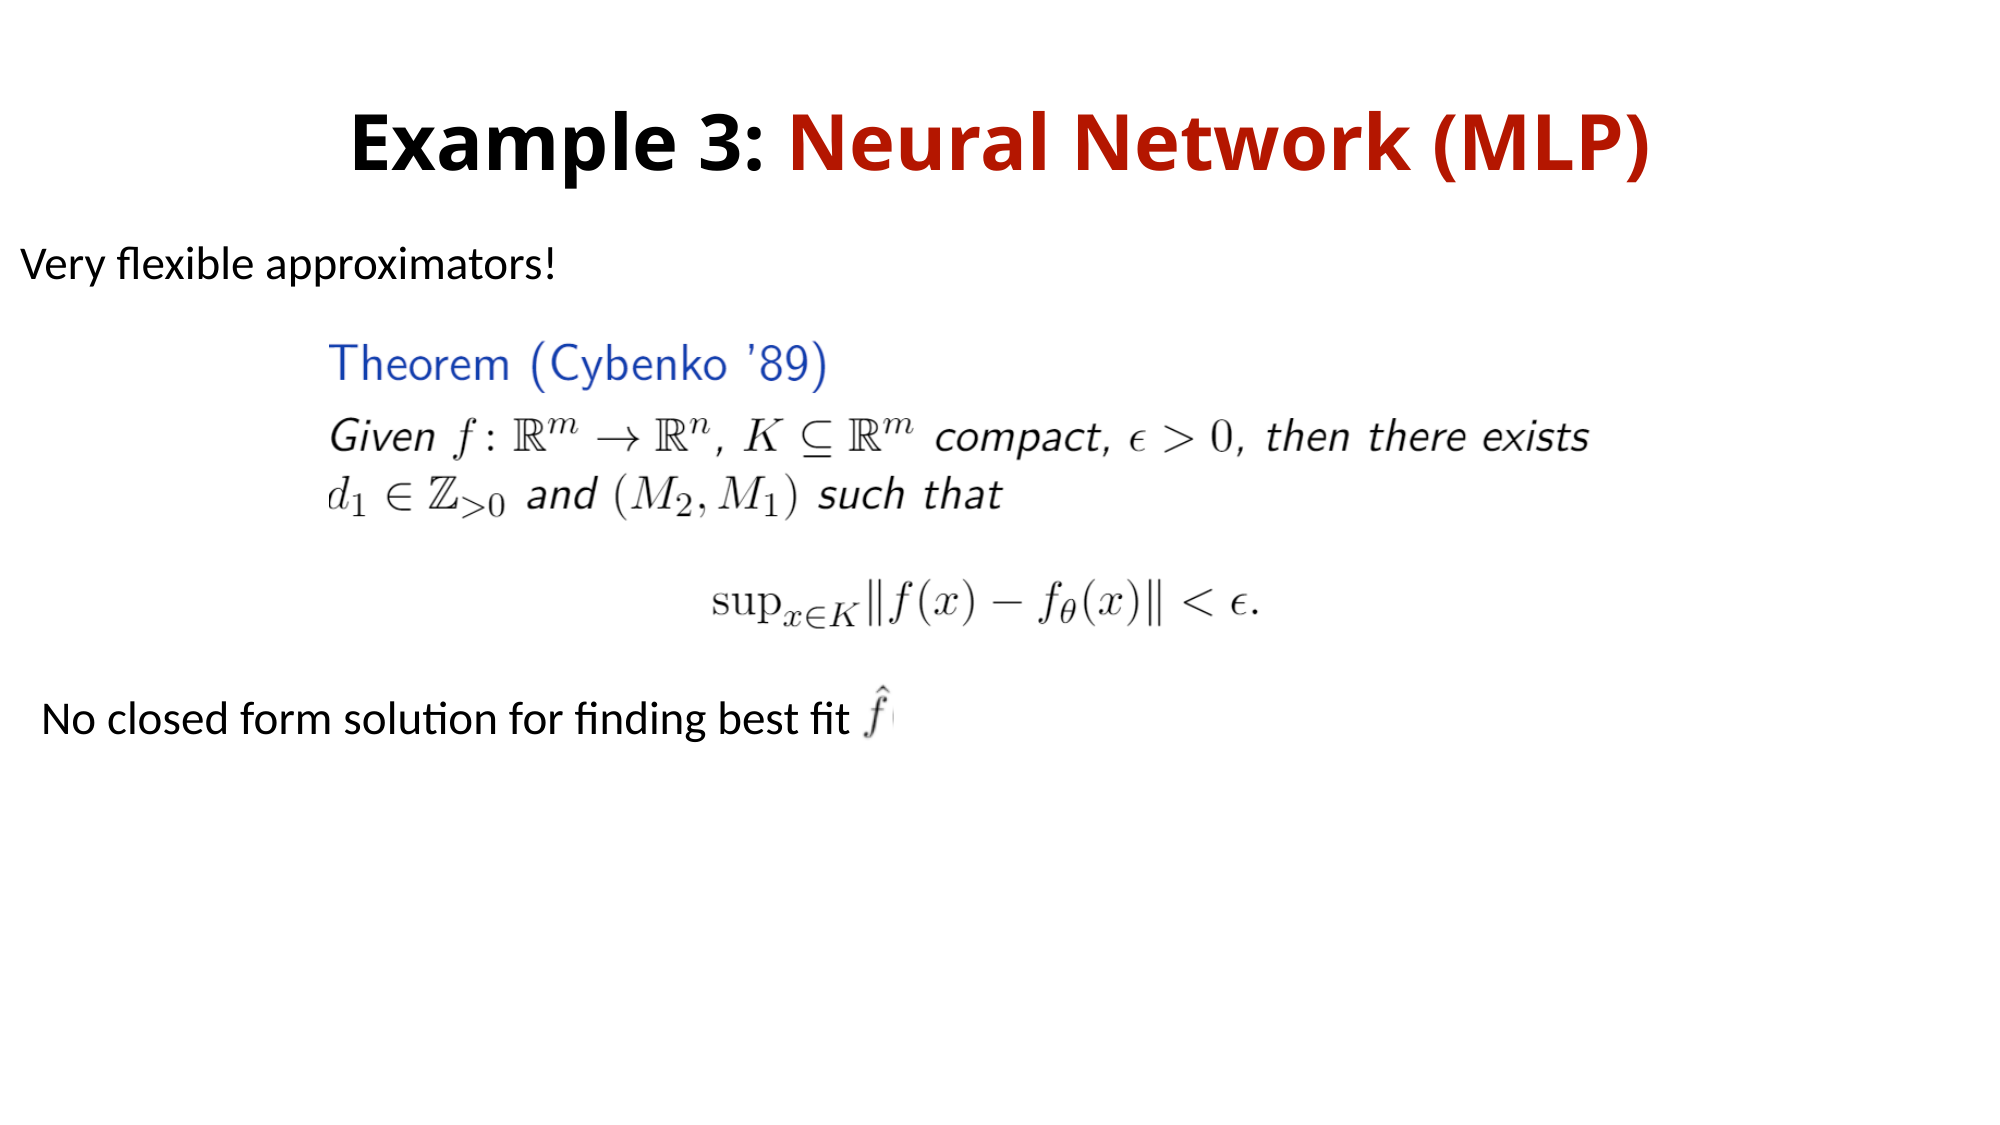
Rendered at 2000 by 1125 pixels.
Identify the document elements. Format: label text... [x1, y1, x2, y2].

picture [860, 680, 894, 752]
title Example 3: Neural Network (MLP) [137, 60, 1862, 230]
text_box No closed form solution for finding best fit [21, 667, 940, 764]
picture [329, 320, 1609, 671]
text_box Very flexible approximators! [0, 212, 875, 309]
